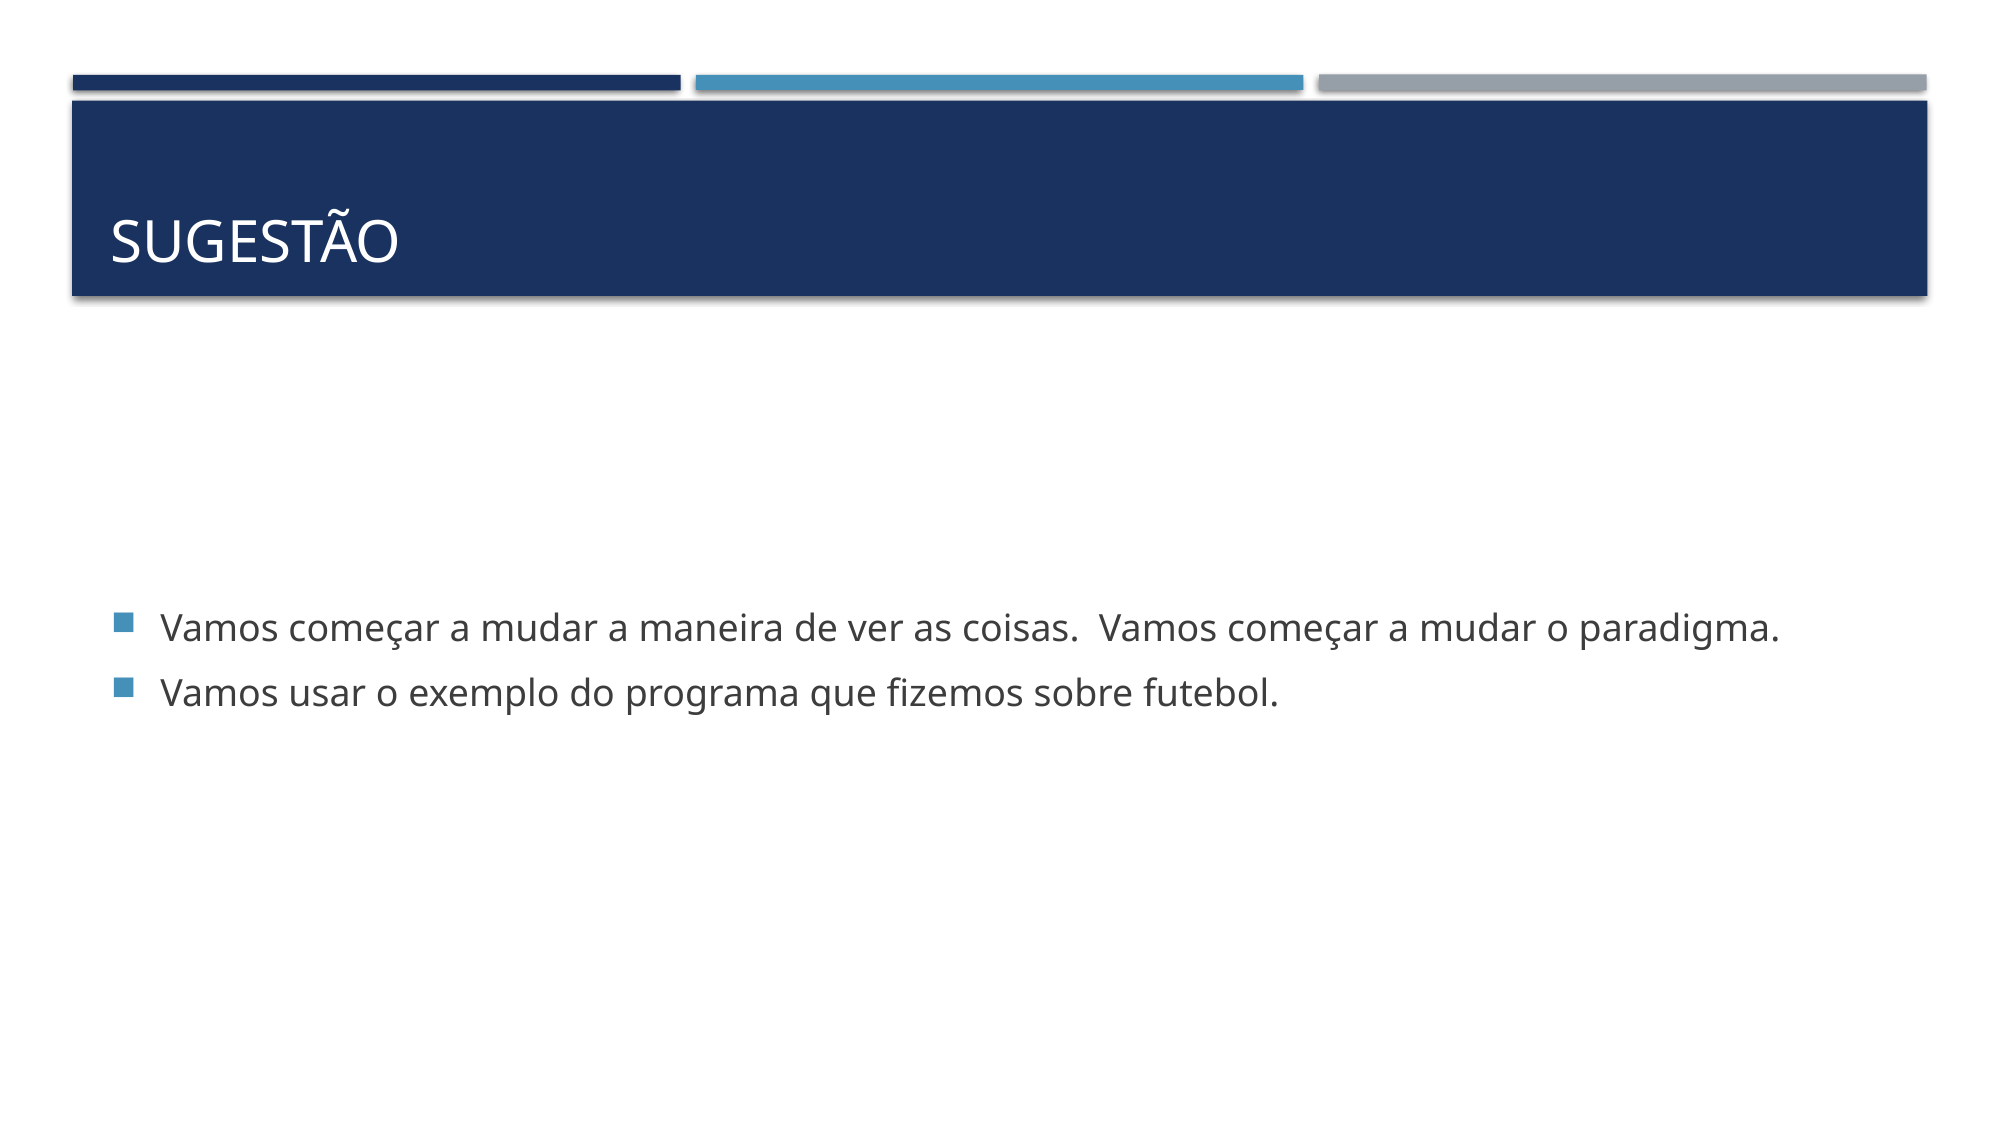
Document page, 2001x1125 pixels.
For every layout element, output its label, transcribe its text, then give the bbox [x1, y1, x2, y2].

title Sugestão [95, 115, 1905, 282]
list Vamos começar a mudar a maneira de ver as coisas. Vamos começar a mudar o paradigma. Vamos usar o exemplo do programa que fizemos sobre futebol. [95, 357, 1905, 962]
